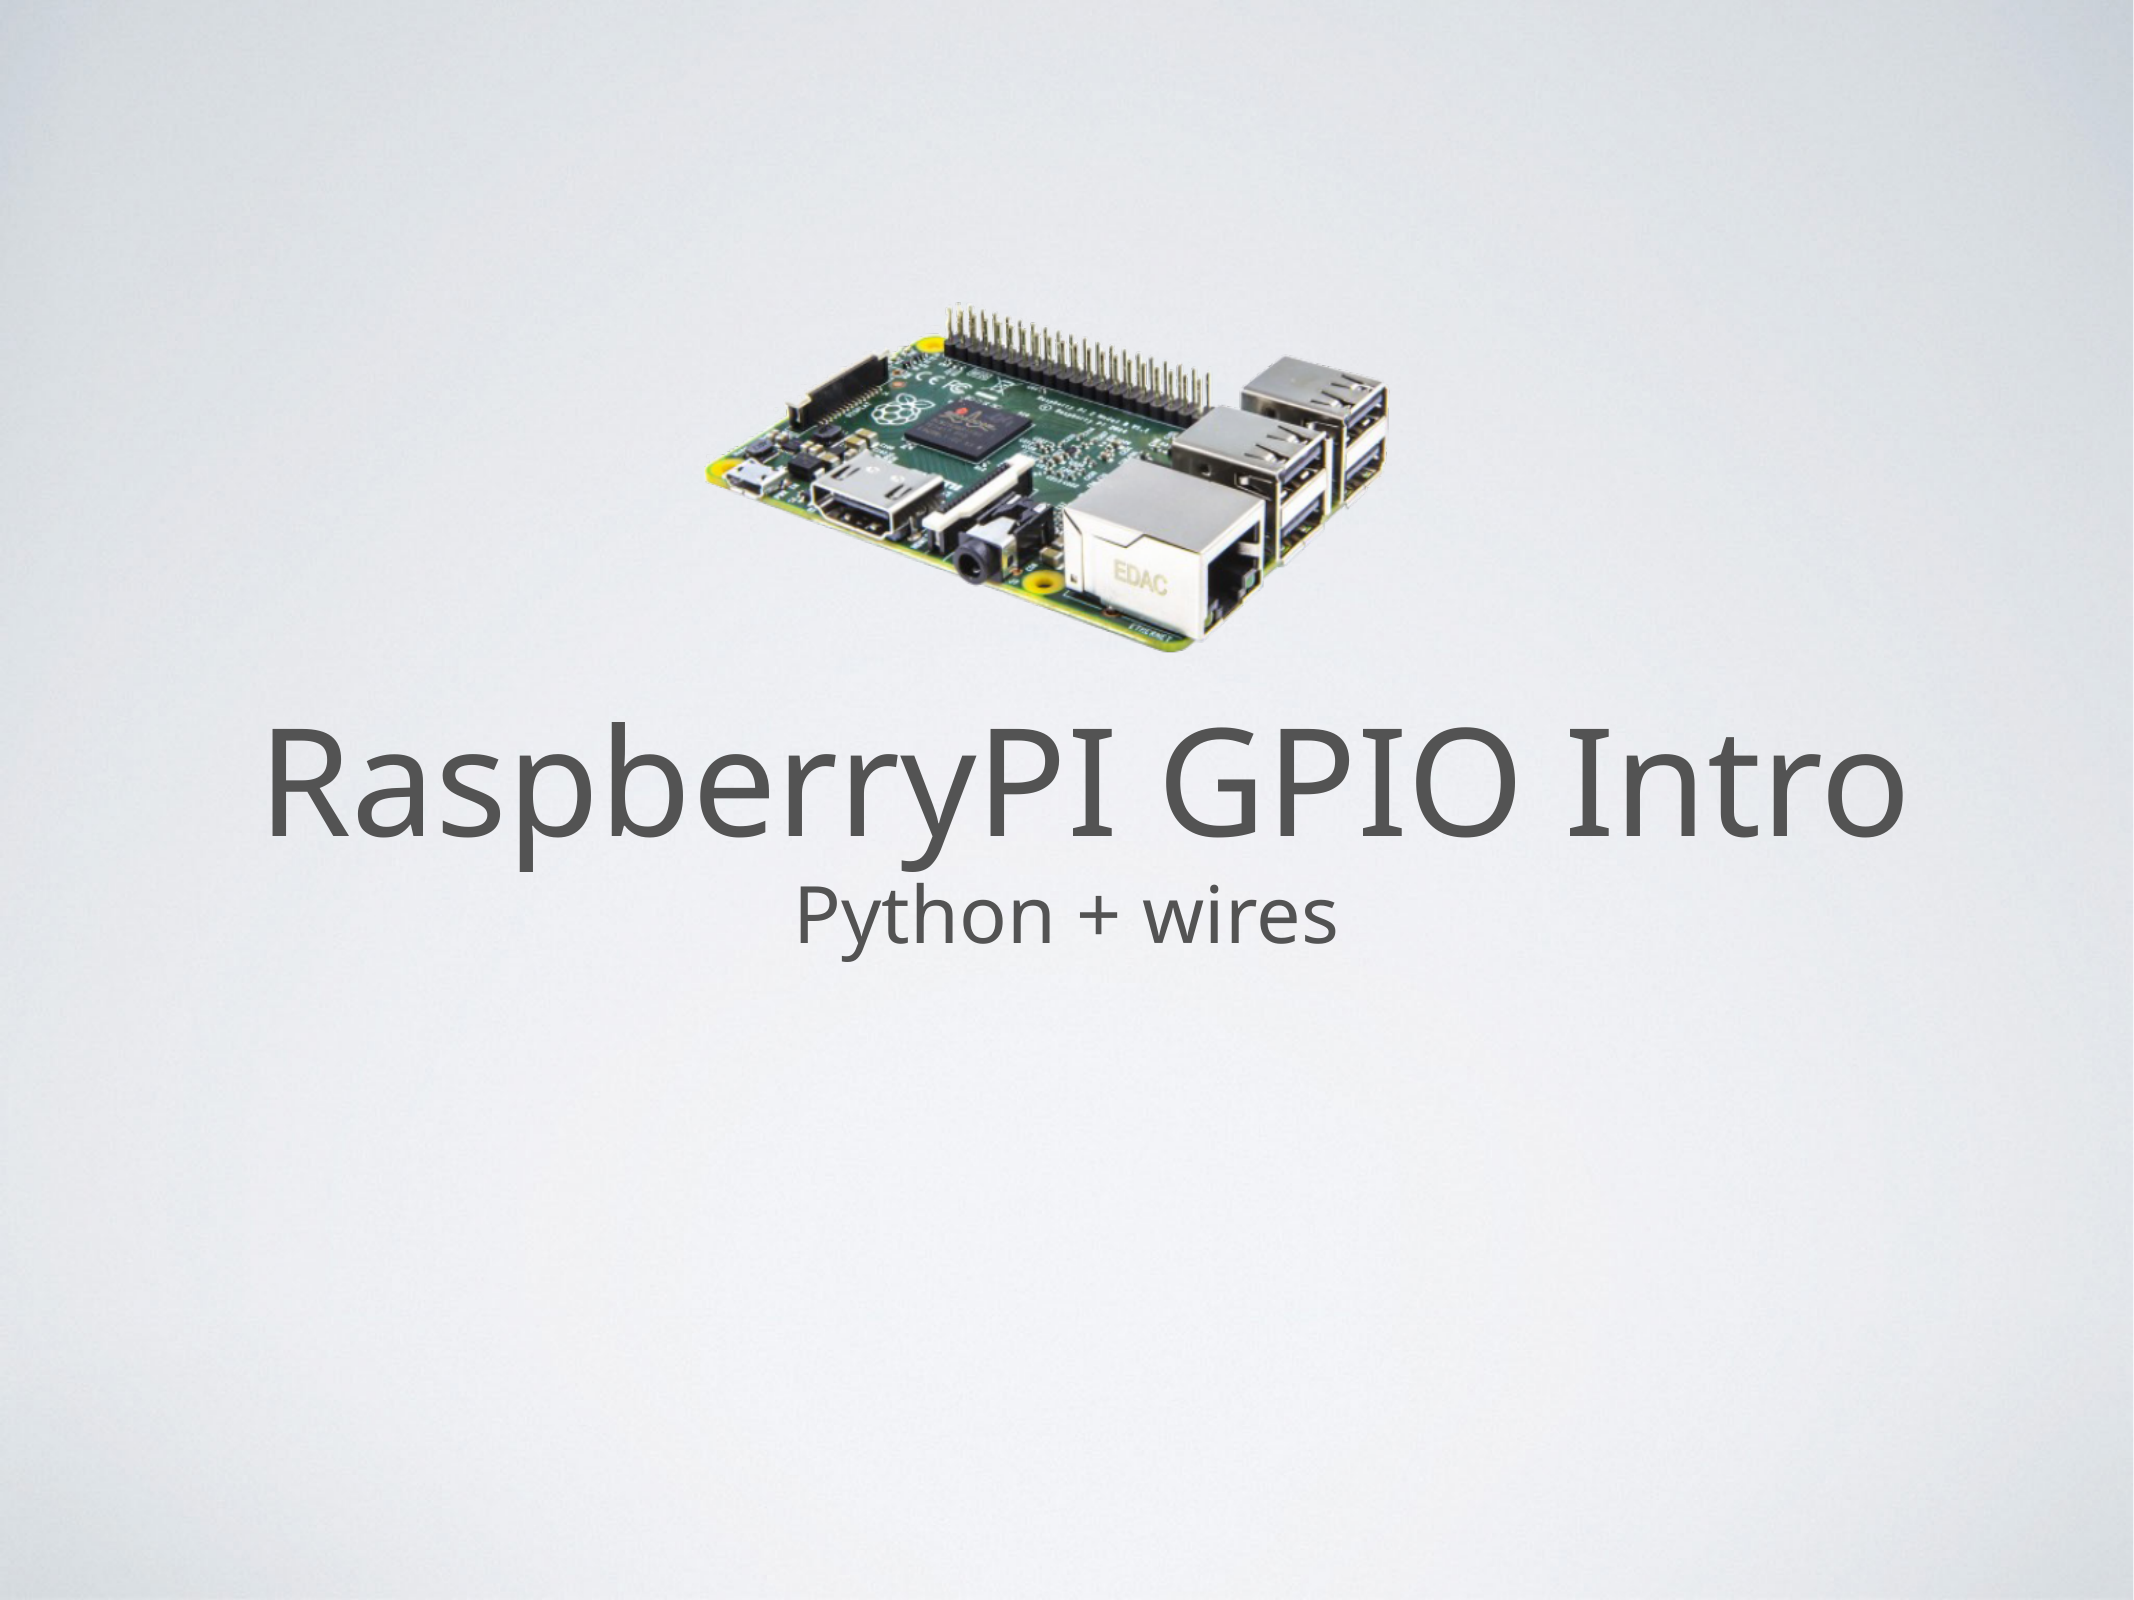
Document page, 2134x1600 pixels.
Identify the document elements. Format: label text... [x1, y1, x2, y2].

picture [0, 0, 2134, 1600]
title RaspberryPI GPIO Intro [57, 334, 2076, 864]
list Python + wires [57, 864, 2076, 1078]
